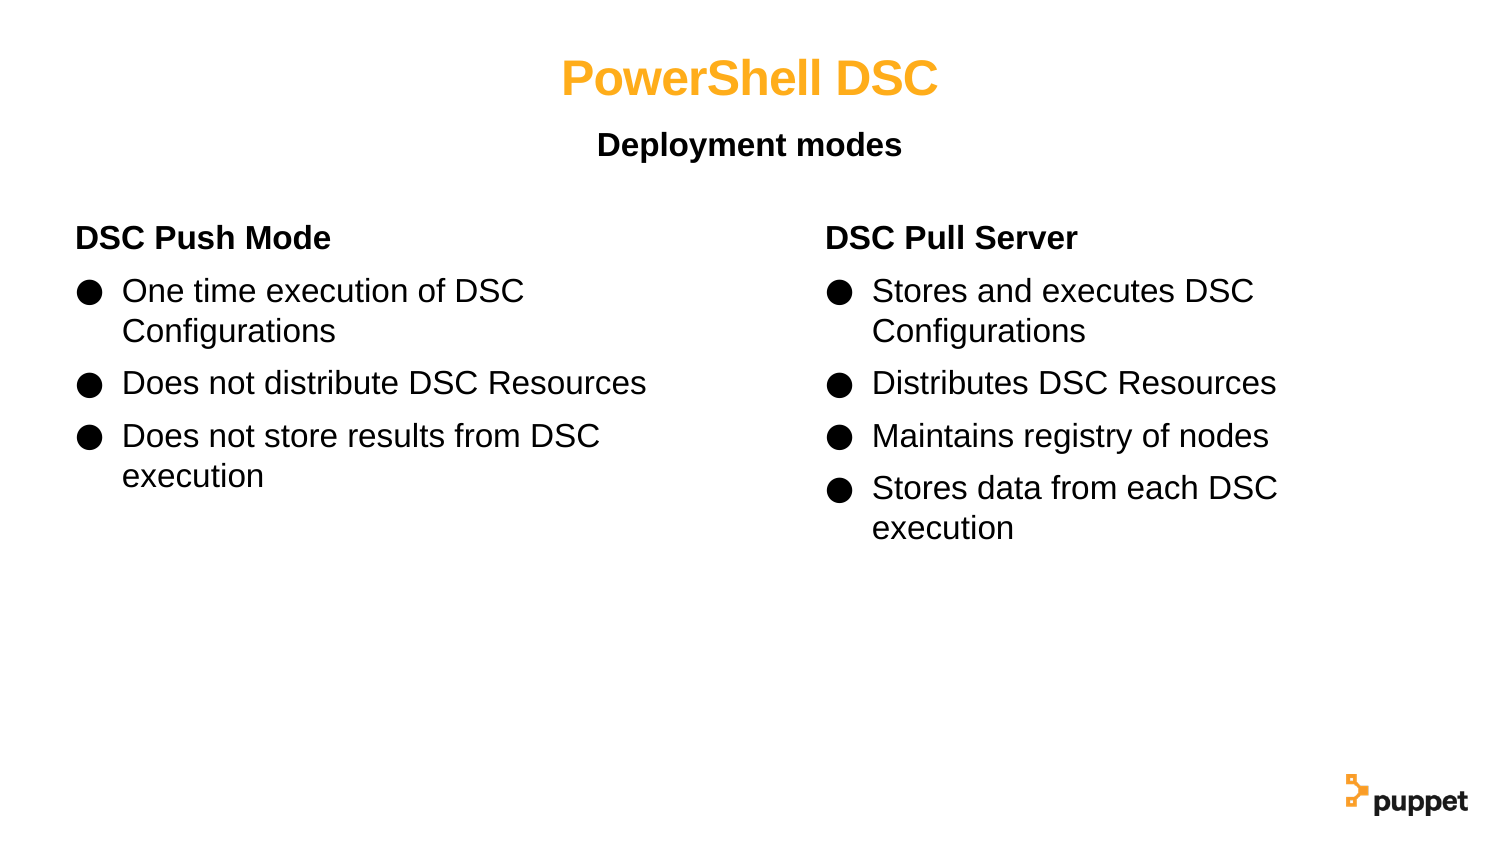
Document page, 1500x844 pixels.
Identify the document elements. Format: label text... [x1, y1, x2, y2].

title PowerShell DSC [0, 0, 1500, 108]
subtitle Deployment modes [0, 108, 1500, 172]
list DSC Pull Server Stores and executes DSC Configurations Distributes DSC Resources Maintains registry of nodes Stores data from each DSC execution [750, 172, 1500, 844]
list DSC Push Mode One time execution of DSC Configurations Does not distribute DSC Resources Does not store results from DSC execution [0, 172, 750, 844]
